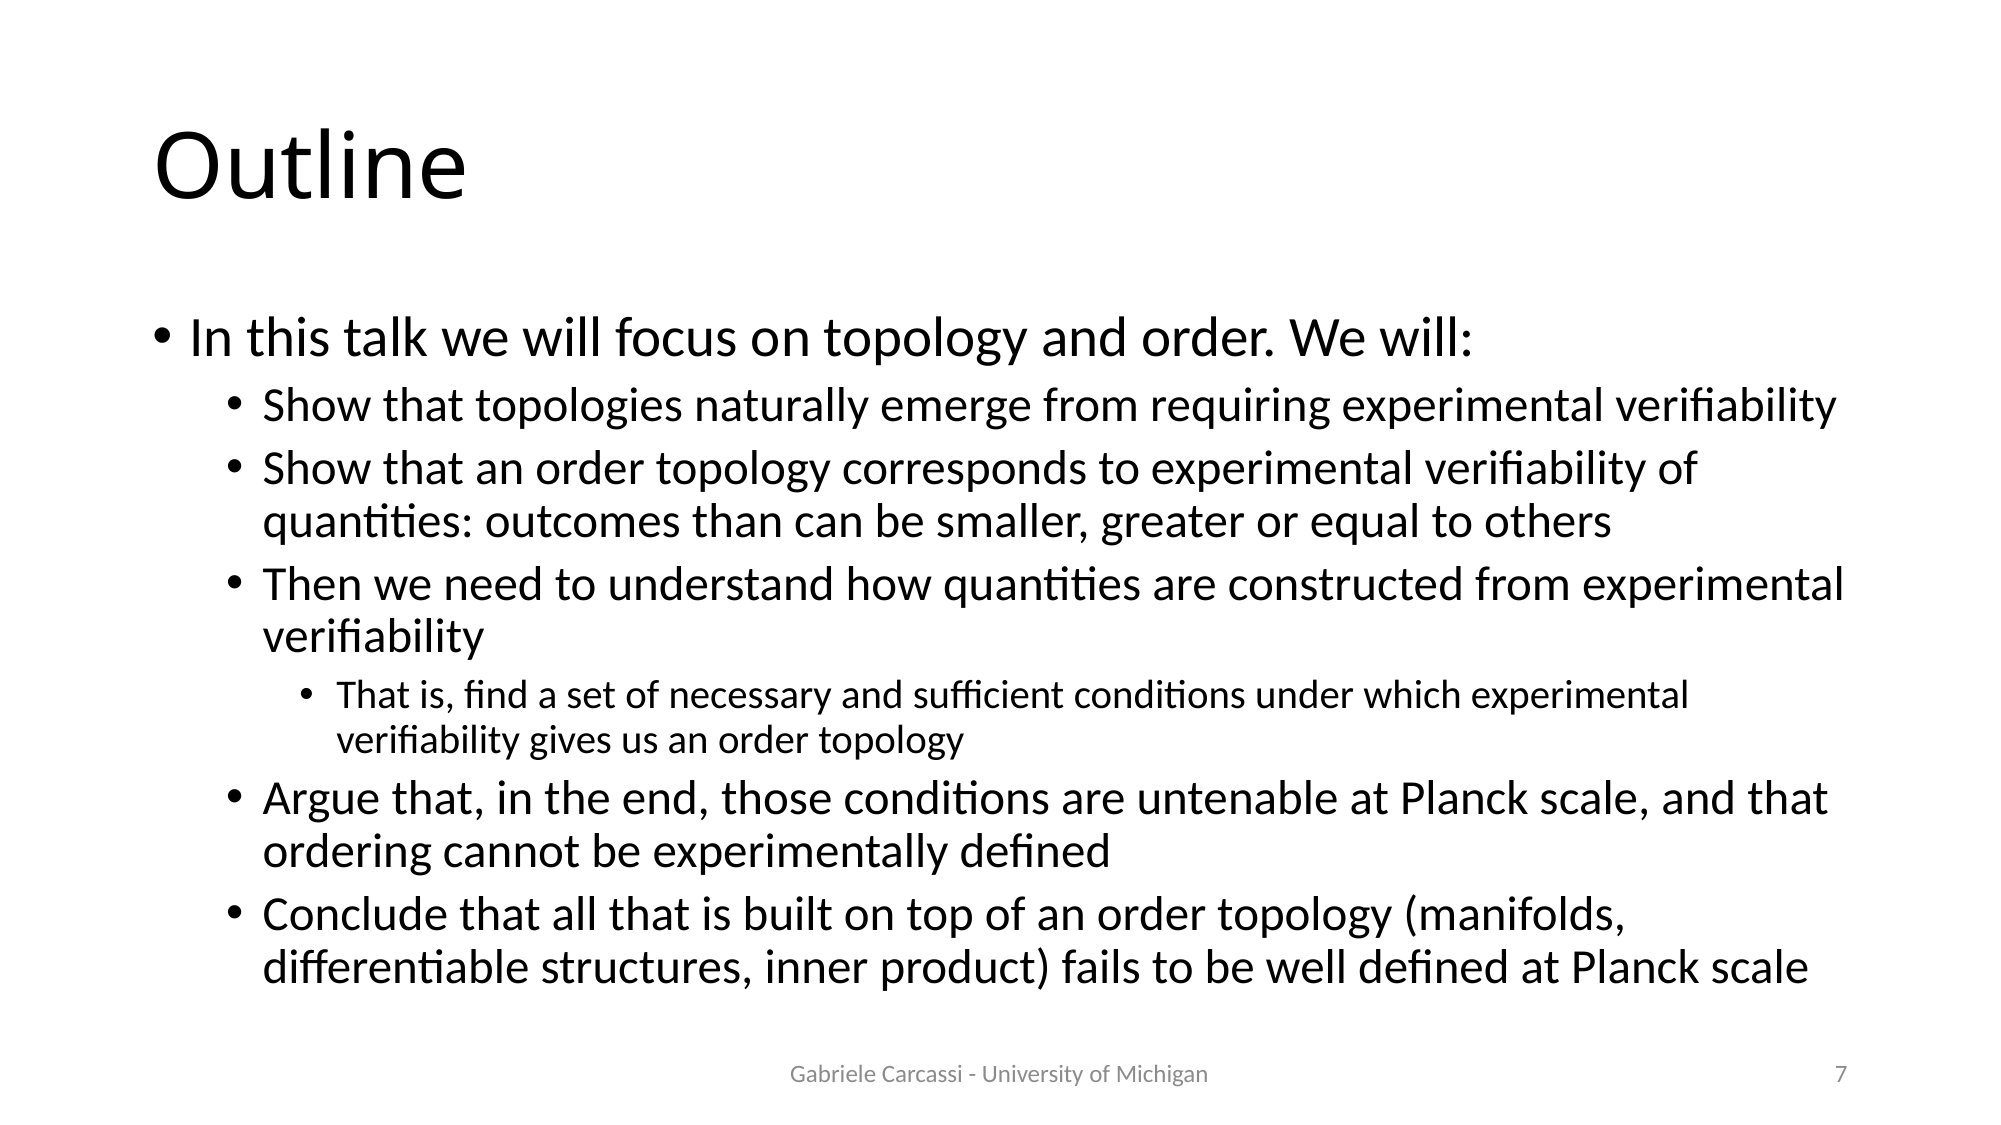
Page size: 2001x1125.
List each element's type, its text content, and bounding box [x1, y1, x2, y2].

footer Gabriele Carcassi - University of Michigan [662, 1042, 1338, 1103]
slide_number 7 [1412, 1042, 1863, 1103]
title Outline [137, 59, 1863, 278]
list In this talk we will focus on topology and order. We will: Show that topologies naturally emerge from requiring experimental verifiability Show that an order topology corresponds to experimental verifiability of quantities: outcomes than can be smaller, greater or equal to others Then we need to understand how quantities are constructed from experimental verifiability That is, find a set of necessary and sufficient conditions under which experimental verifiability gives us an order topology Argue that, in the end, those conditions are untenable at Planck scale, and that ordering cannot be experimentally defined Conclude that all that is built on top of an order topology (manifolds, differentiable structures, inner product) fails to be well defined at Planck scale [137, 299, 1863, 1014]
